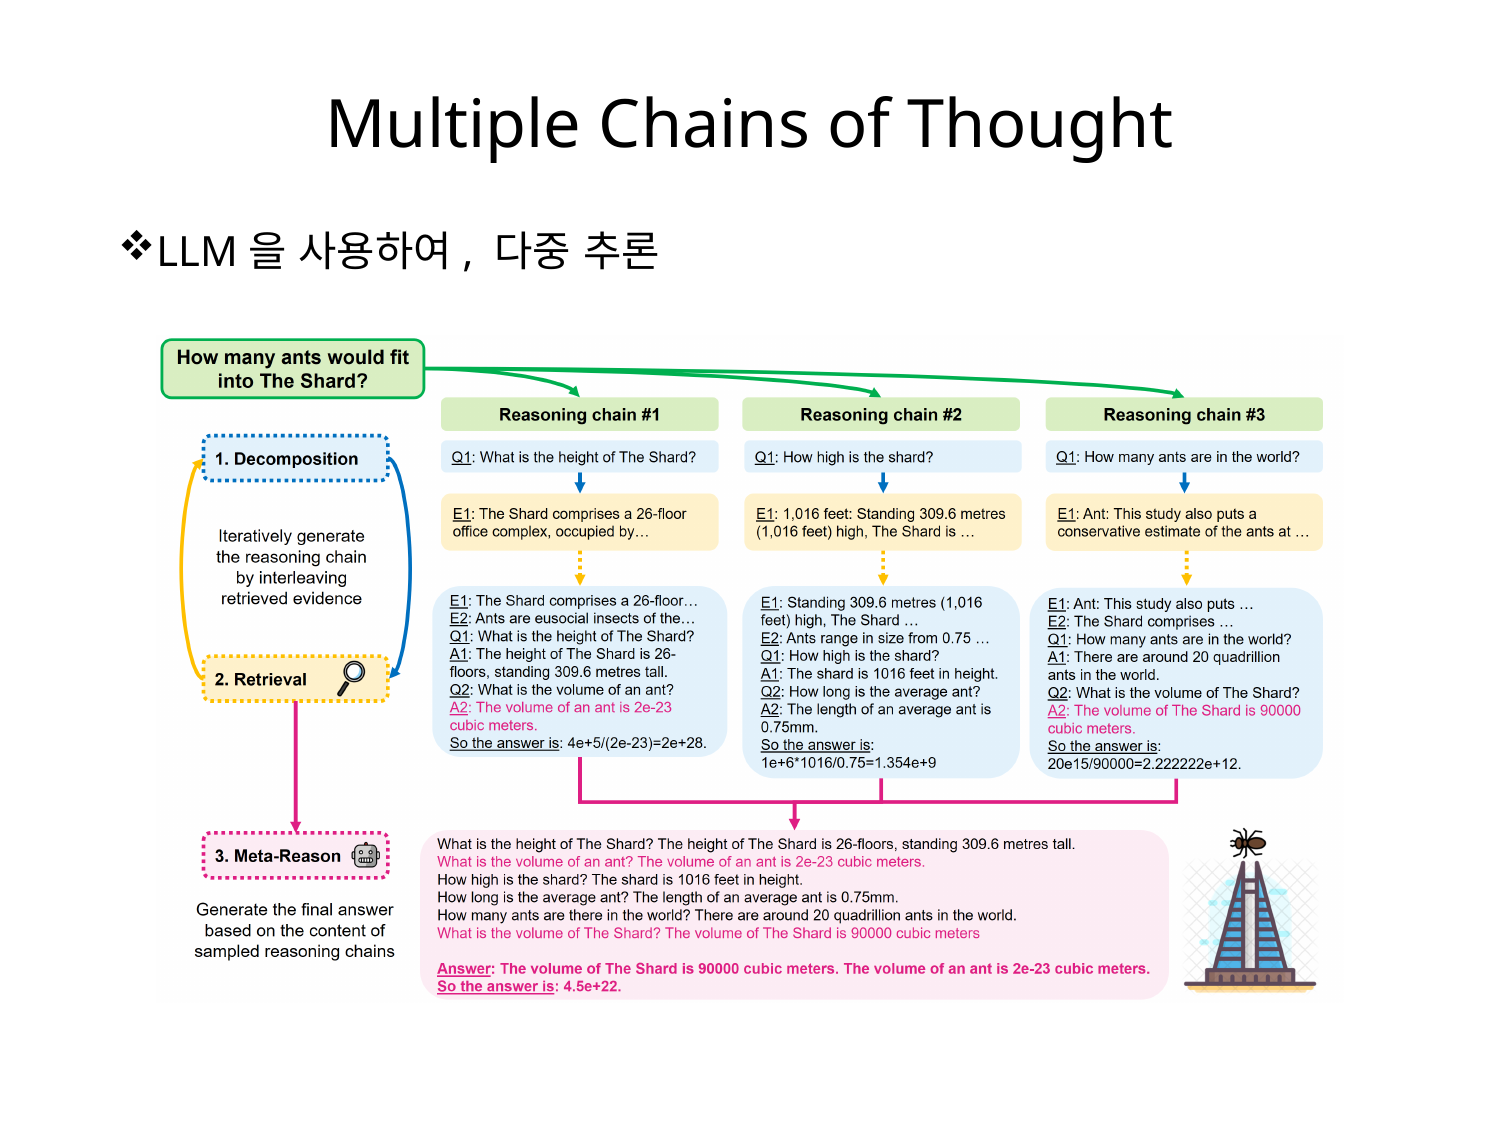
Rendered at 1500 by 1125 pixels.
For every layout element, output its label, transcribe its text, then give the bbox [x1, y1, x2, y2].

picture [156, 335, 1344, 1004]
text_box Multiple Chains of Thought [103, 59, 1397, 193]
list LLM을 사용하여, 다중 추론 [103, 222, 1397, 502]
